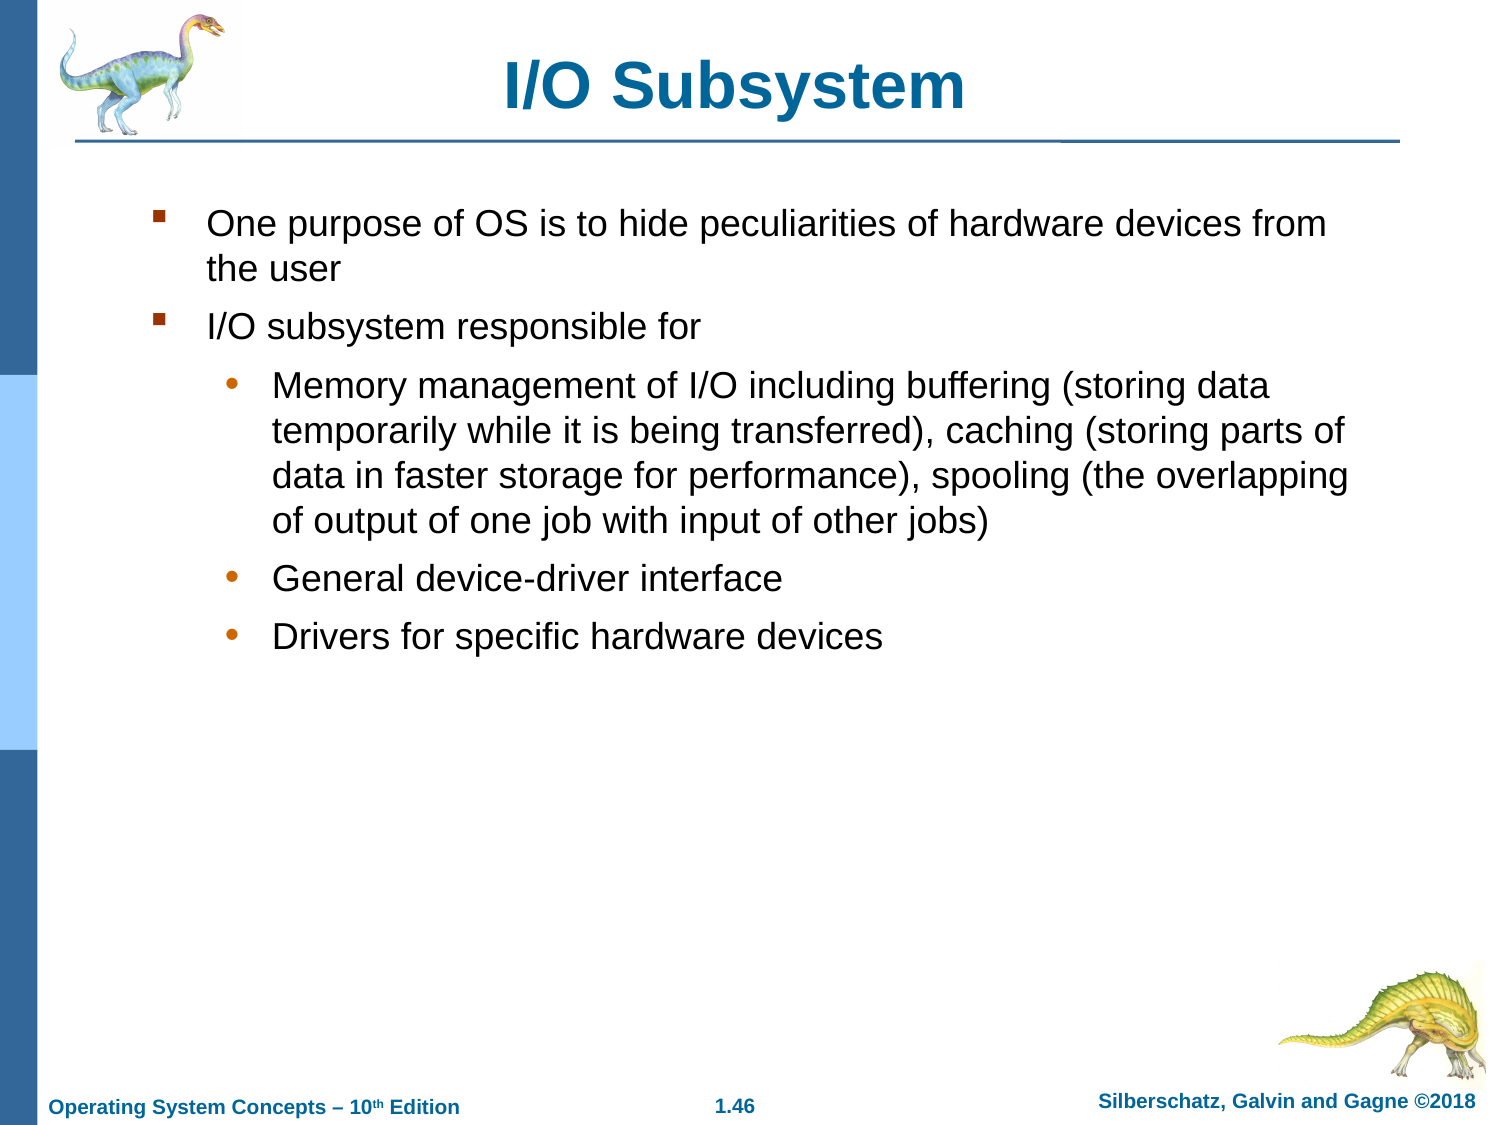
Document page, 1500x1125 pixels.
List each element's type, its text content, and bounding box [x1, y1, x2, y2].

title I/O Subsystem [75, 35, 1396, 130]
picture [46, 0, 243, 149]
picture [1275, 959, 1486, 1090]
list One purpose of OS is to hide peculiarities of hardware devices from the user I/O subsystem responsible for Memory management of I/O including buffering (storing data temporarily while it is being transferred), caching (storing parts of data in faster storage for performance), spooling (the overlapping of output of one job with input of other jobs) General device-driver interface Drivers for specific hardware devices [134, 191, 1396, 936]
